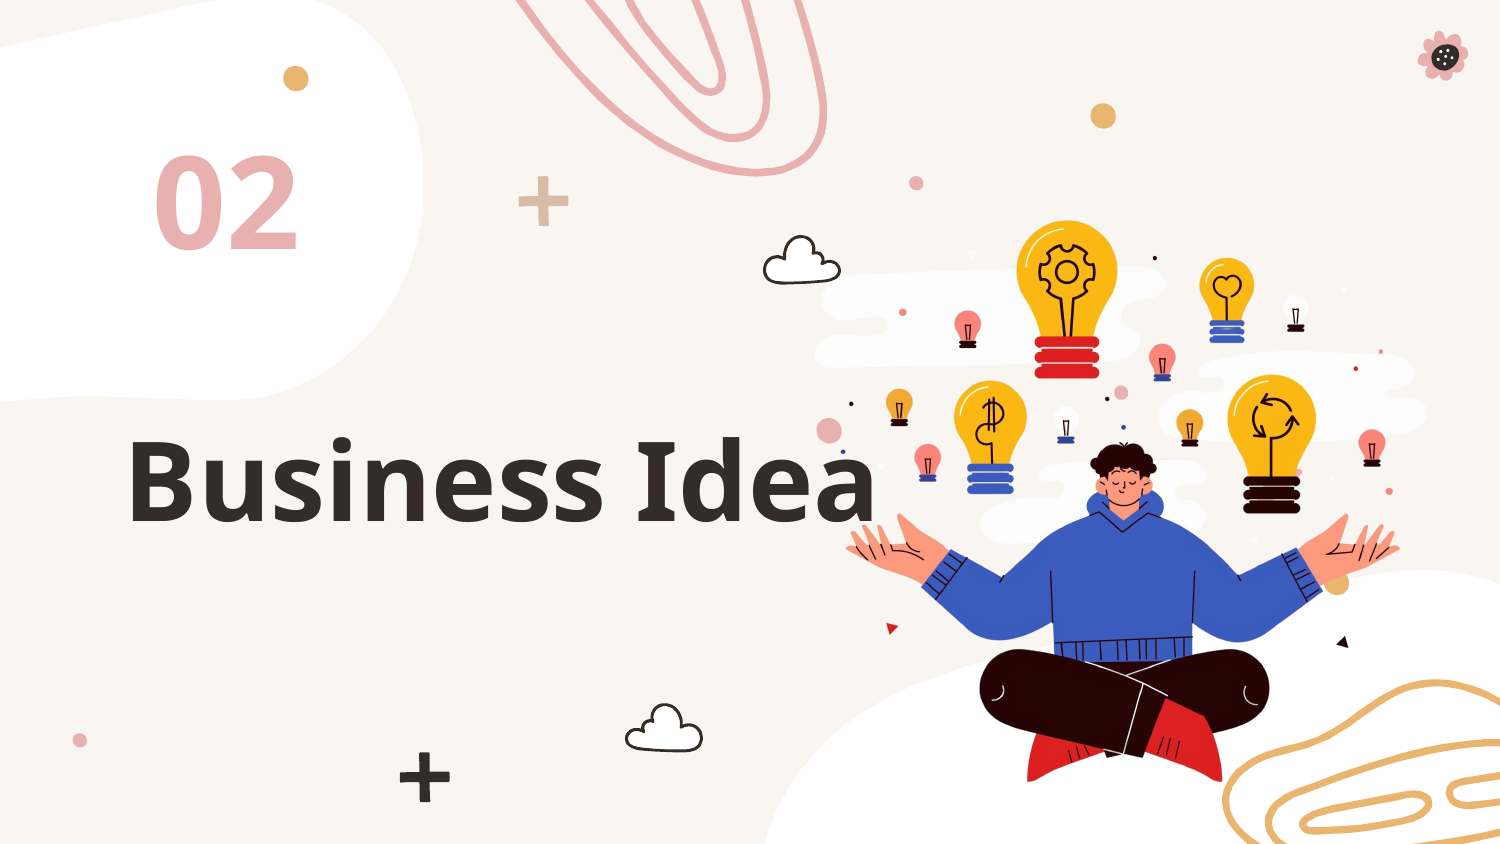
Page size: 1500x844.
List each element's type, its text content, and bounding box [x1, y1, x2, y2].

title 02 [118, 110, 336, 285]
title Business Idea [88, 291, 777, 559]
picture [782, 168, 1460, 844]
